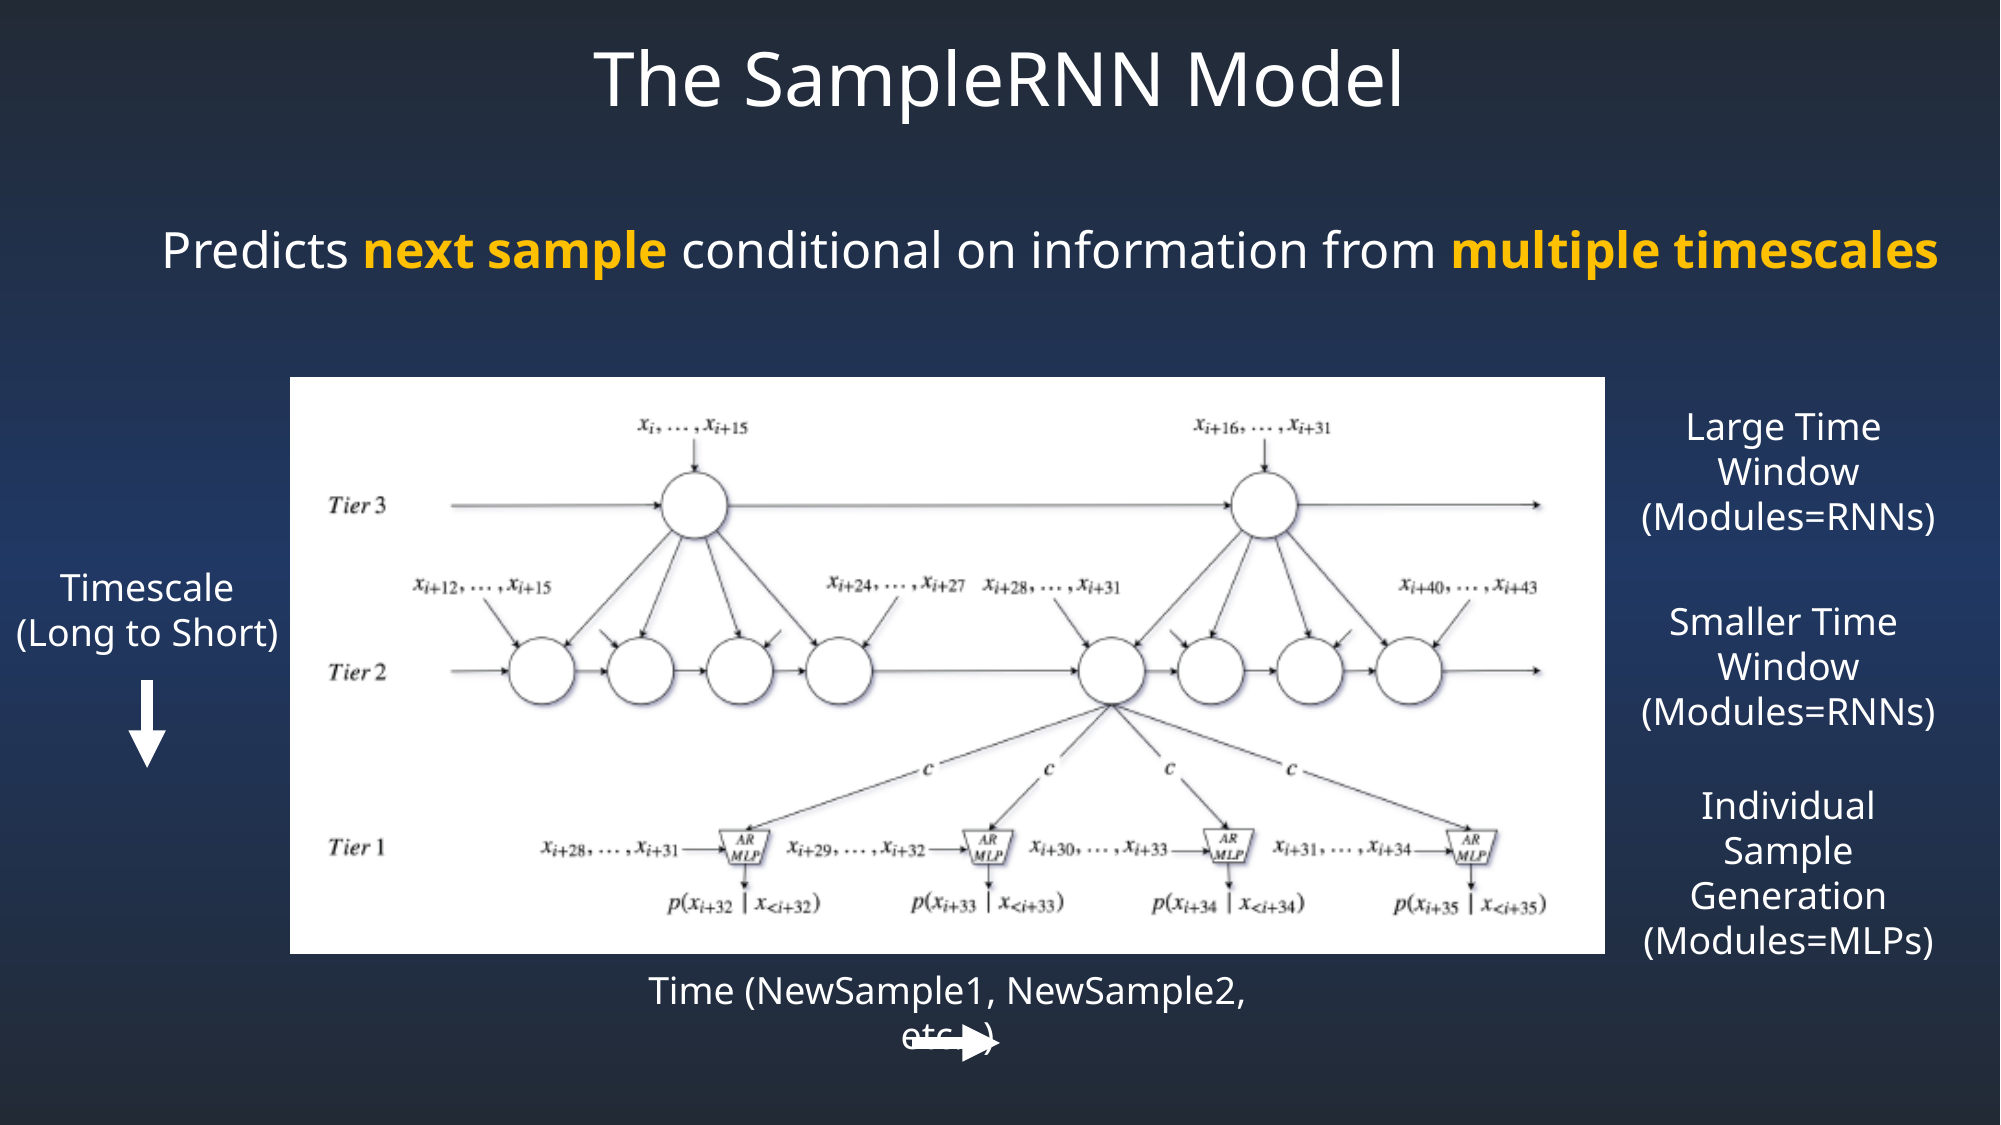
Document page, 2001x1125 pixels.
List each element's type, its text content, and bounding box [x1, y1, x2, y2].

picture [290, 377, 1605, 954]
text_box Individual Sample Generation (Modules=MLPs) [1424, 775, 2000, 1030]
text_box Time (NewSample1, NewSample2, etc…) [583, 959, 1312, 1065]
text_box Predicts next sample conditional on information from multiple timescales [147, 211, 2000, 347]
text_box Timescale (Long to Short) [0, 557, 290, 722]
text_box Large Time Window (Modules=RNNs) [1605, 396, 2000, 590]
subtitle The SampleRNN Model [249, 34, 1750, 169]
text_box Smaller Time Window (Modules=RNNs) [1605, 590, 2000, 775]
